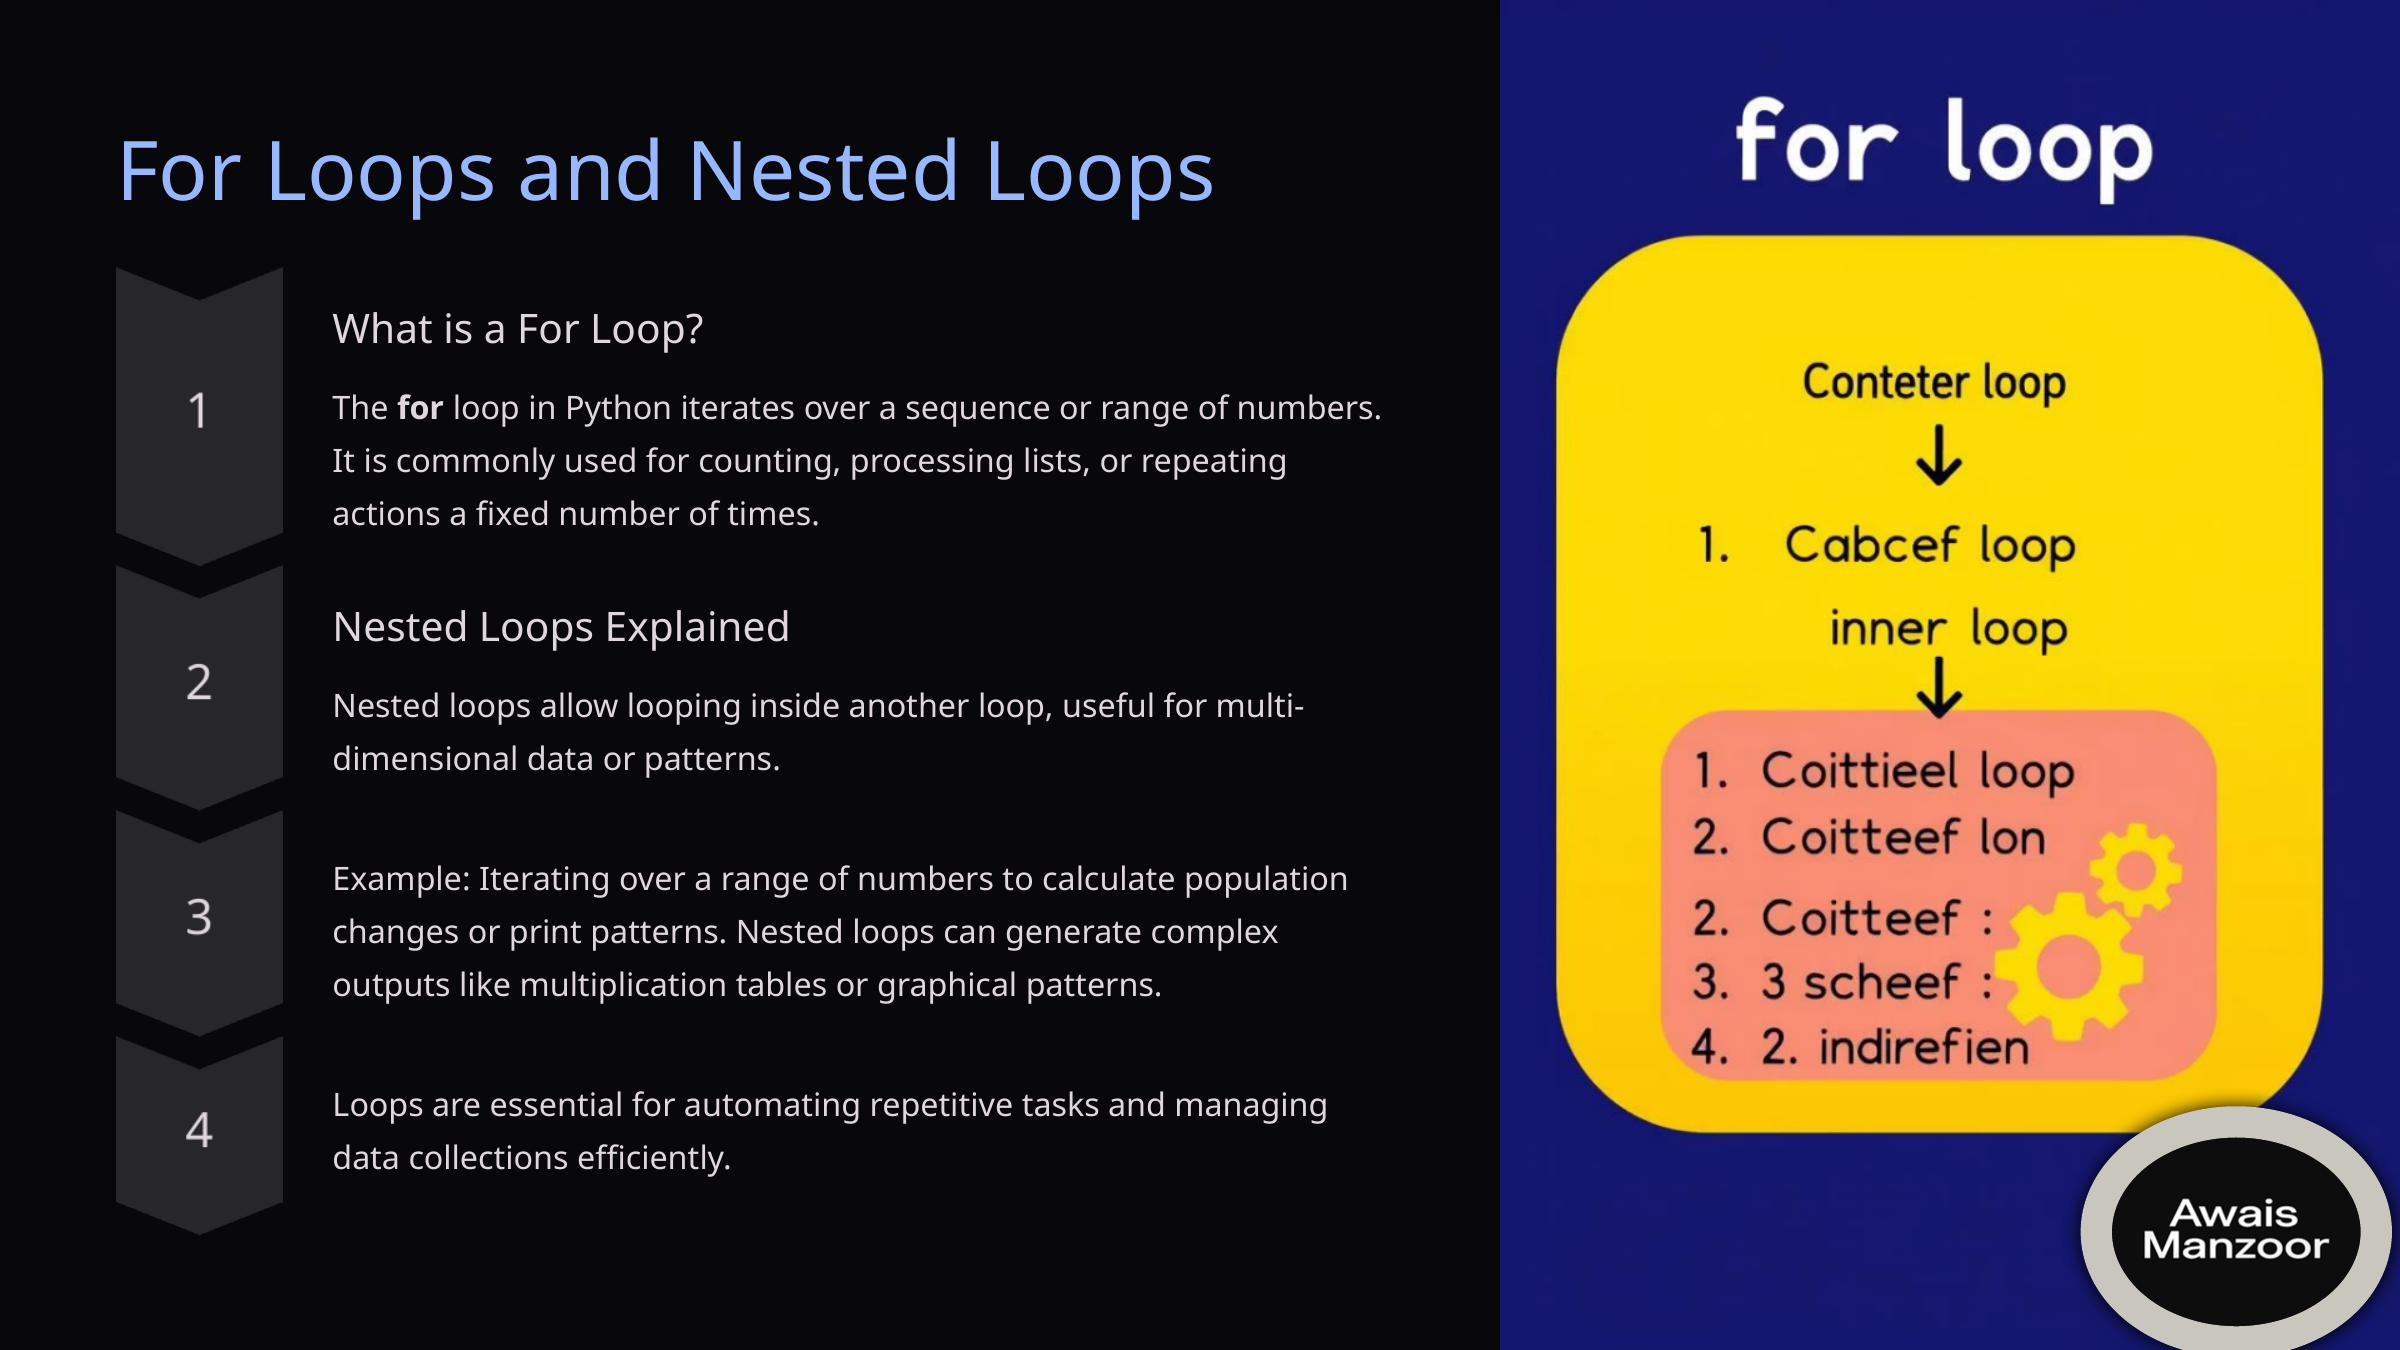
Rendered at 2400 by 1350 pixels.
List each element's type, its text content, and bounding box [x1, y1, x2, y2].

text_box What is a For Loop? [332, 300, 748, 353]
text_box Nested loops allow looping inside another loop, useful for multi-dimensional data or patterns. [332, 670, 1384, 778]
text_box For Loops and Nested Loops [116, 114, 1319, 218]
text_box Nested Loops Explained [332, 598, 846, 651]
picture [1499, 0, 2400, 1350]
text_box The for loop in Python iterates over a sequence or range of numbers. It is commonly used for counting, processing lists, or repeating actions a fixed number of times. [332, 372, 1384, 533]
text_box Example: Iterating over a range of numbers to calculate population changes or print patterns. Nested loops can generate complex outputs like multiplication tables or graphical patterns. [332, 843, 1384, 1004]
text_box Loops are essential for automating repetitive tasks and managing data collections efficiently. [332, 1069, 1384, 1177]
picture [116, 267, 283, 1236]
